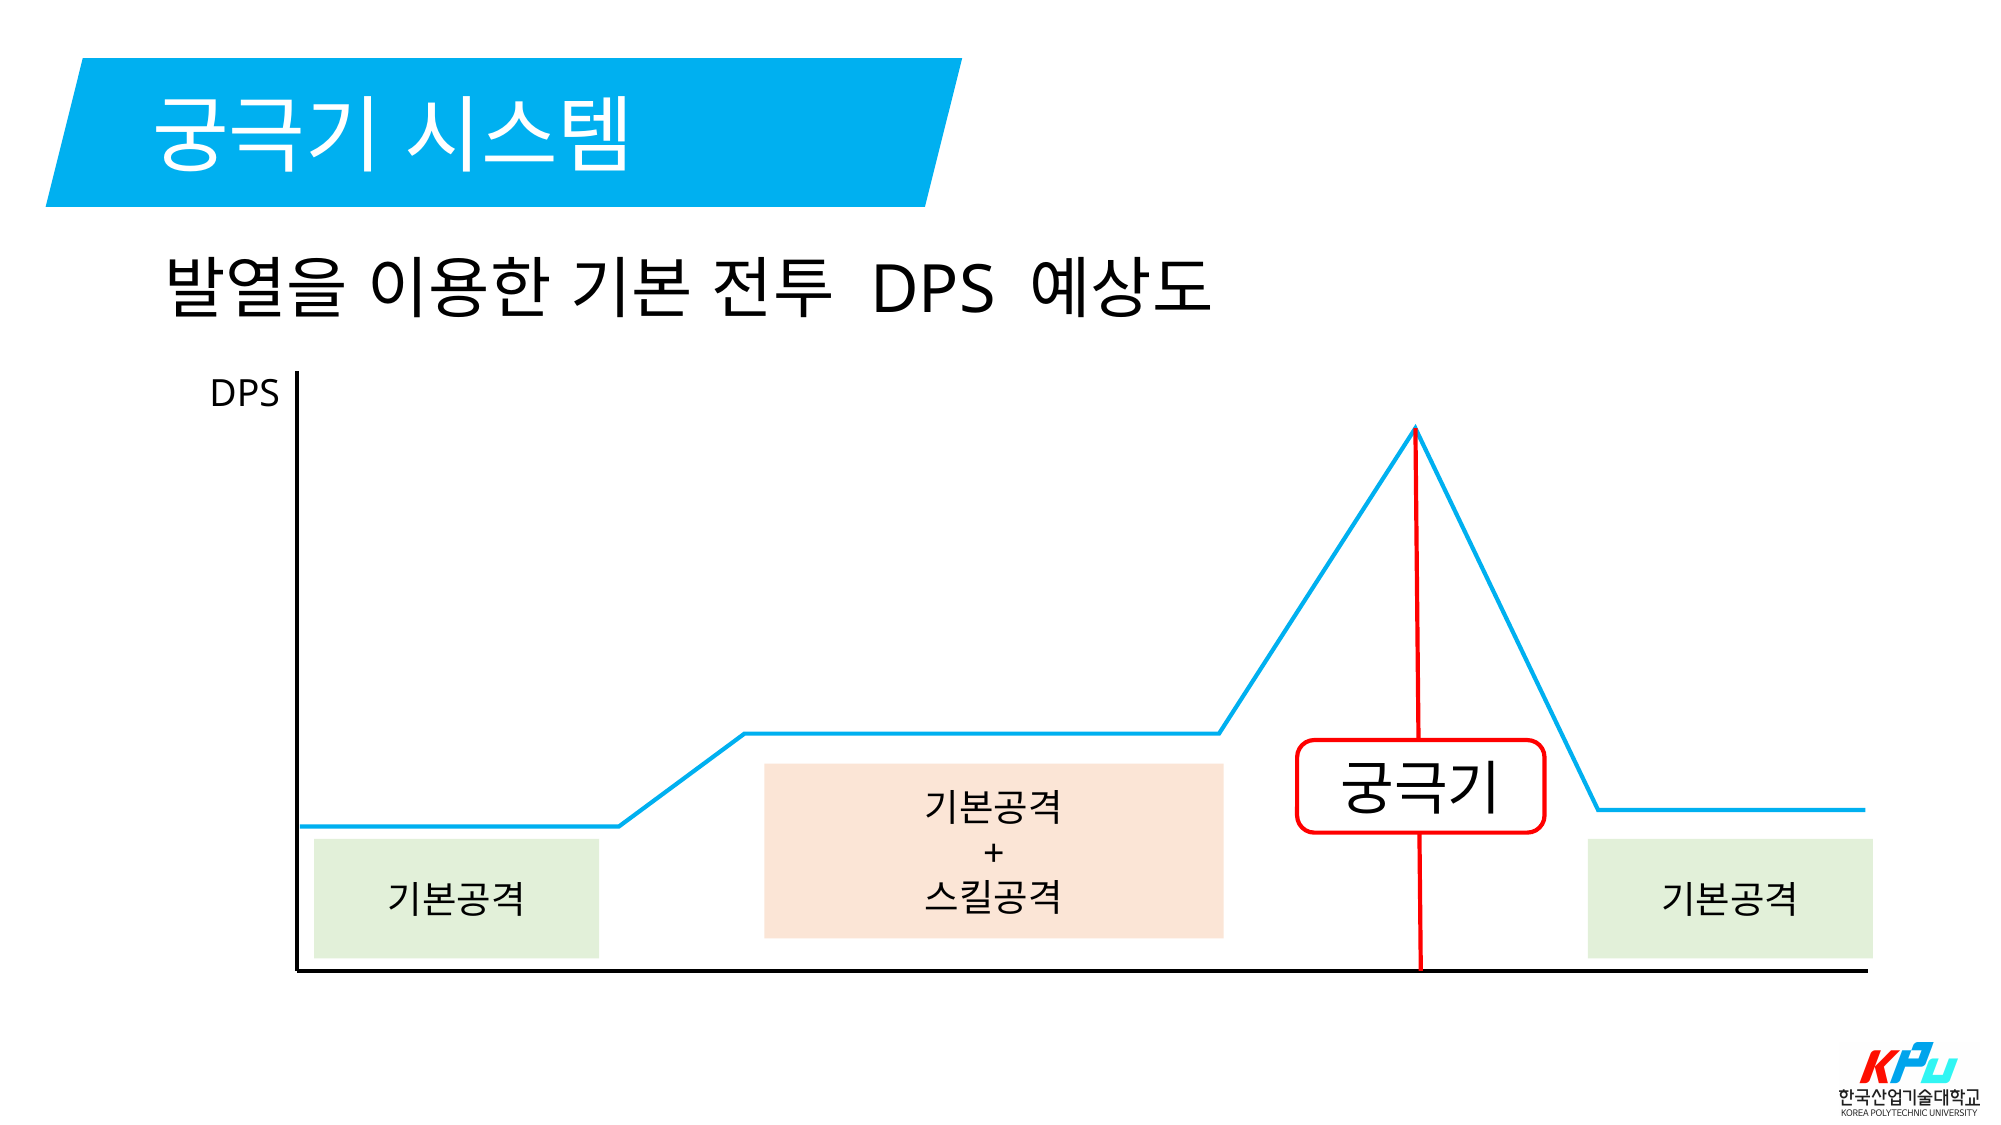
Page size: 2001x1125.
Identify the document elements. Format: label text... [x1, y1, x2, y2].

text_box 기본공격 + 스킬공격 [763, 762, 1225, 939]
text_box 발열을 이용한 기본 전투 DPS 예상도 [0, 238, 1229, 327]
text_box 궁극기 시스템 [44, 57, 964, 208]
text_box 궁극기 [1421, 739, 1546, 834]
picture [1910, 1051, 1920, 1058]
text_box [1421, 437, 1866, 814]
text_box DPS [194, 362, 295, 422]
picture [1839, 1042, 1980, 1116]
text_box 궁극기 [1296, 738, 1415, 834]
text_box 기본공격 [1587, 838, 1874, 959]
text_box [299, 429, 1415, 828]
text_box 기본공격 [313, 838, 600, 959]
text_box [1415, 428, 1421, 971]
